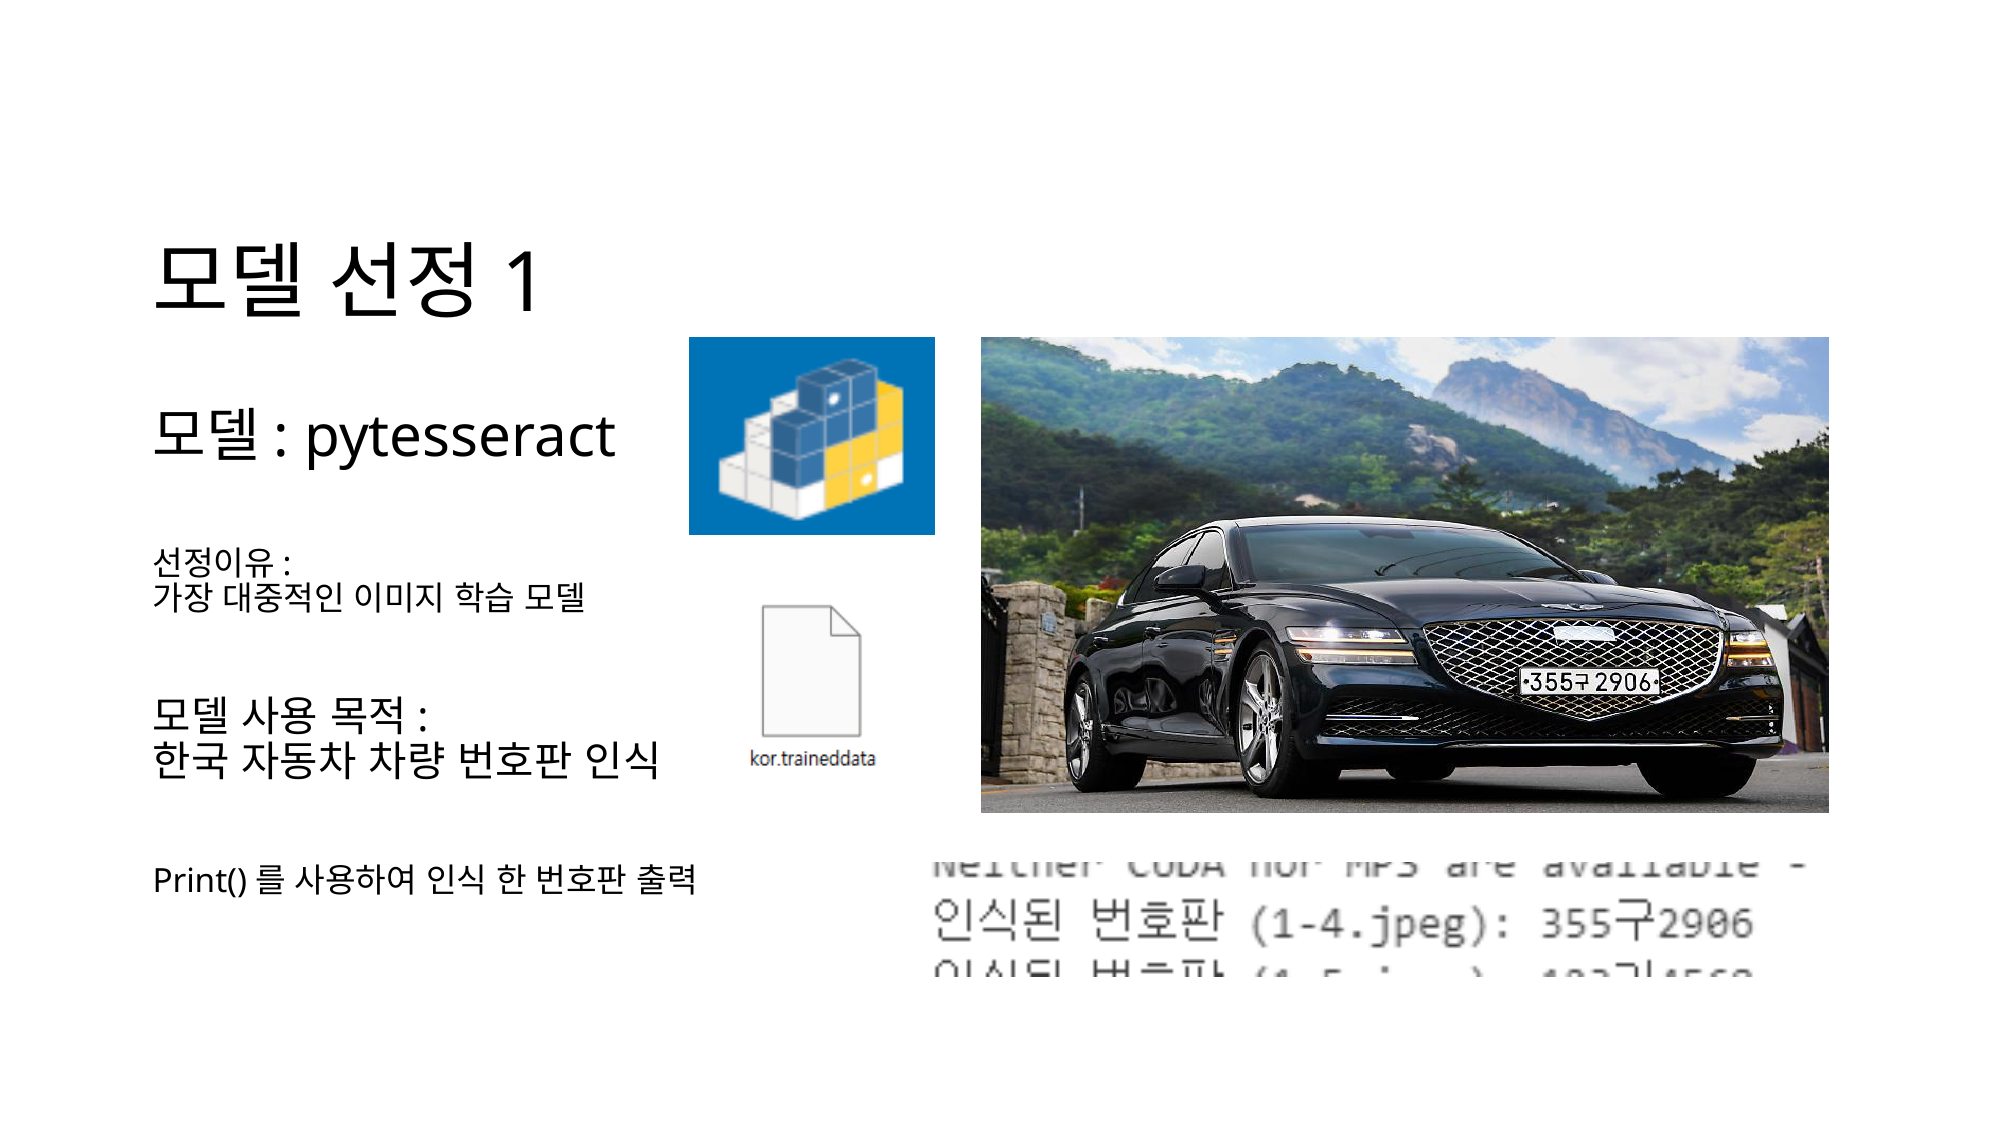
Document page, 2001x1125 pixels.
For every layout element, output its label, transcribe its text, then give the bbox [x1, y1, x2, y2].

picture [742, 599, 881, 780]
list 모델: pytesseract 선정이유: 가장 대중적인 이미지 학습 모델 모델 사용 목적: 한국 자동차 차량 번호판 인식 Print()를 사용하여 인식 한 번호판 출력 [137, 337, 783, 963]
picture [905, 862, 1829, 977]
picture [980, 337, 1829, 813]
picture [689, 337, 935, 535]
title 모델 선정1 [137, 75, 783, 337]
